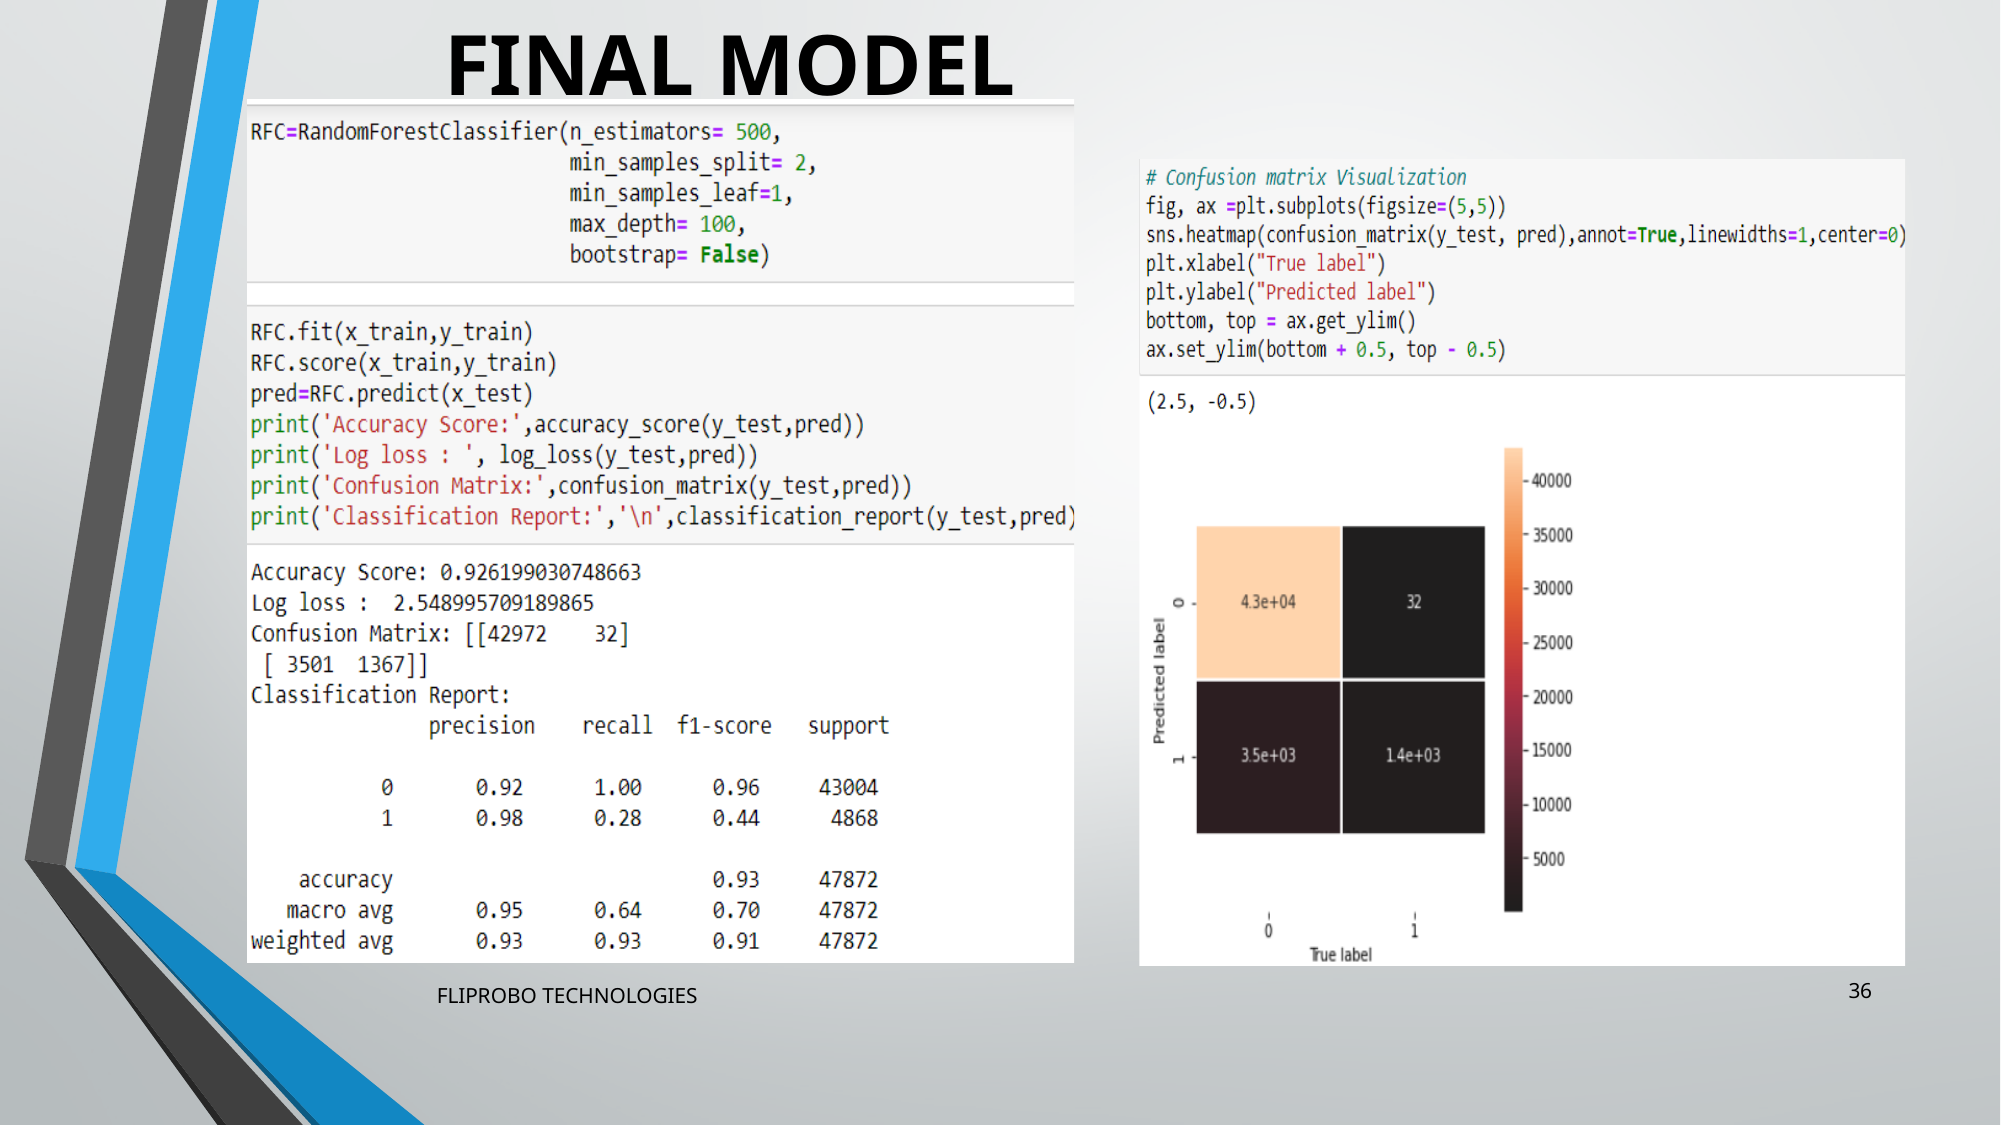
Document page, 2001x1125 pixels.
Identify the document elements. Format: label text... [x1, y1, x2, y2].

title FINAL MODEL [258, 0, 1202, 125]
slide_number 36 [1796, 966, 1887, 1023]
picture [246, 99, 1075, 963]
picture [1138, 159, 1906, 966]
footer FLIPROBO TECHNOLOGIES [421, 965, 1584, 1025]
